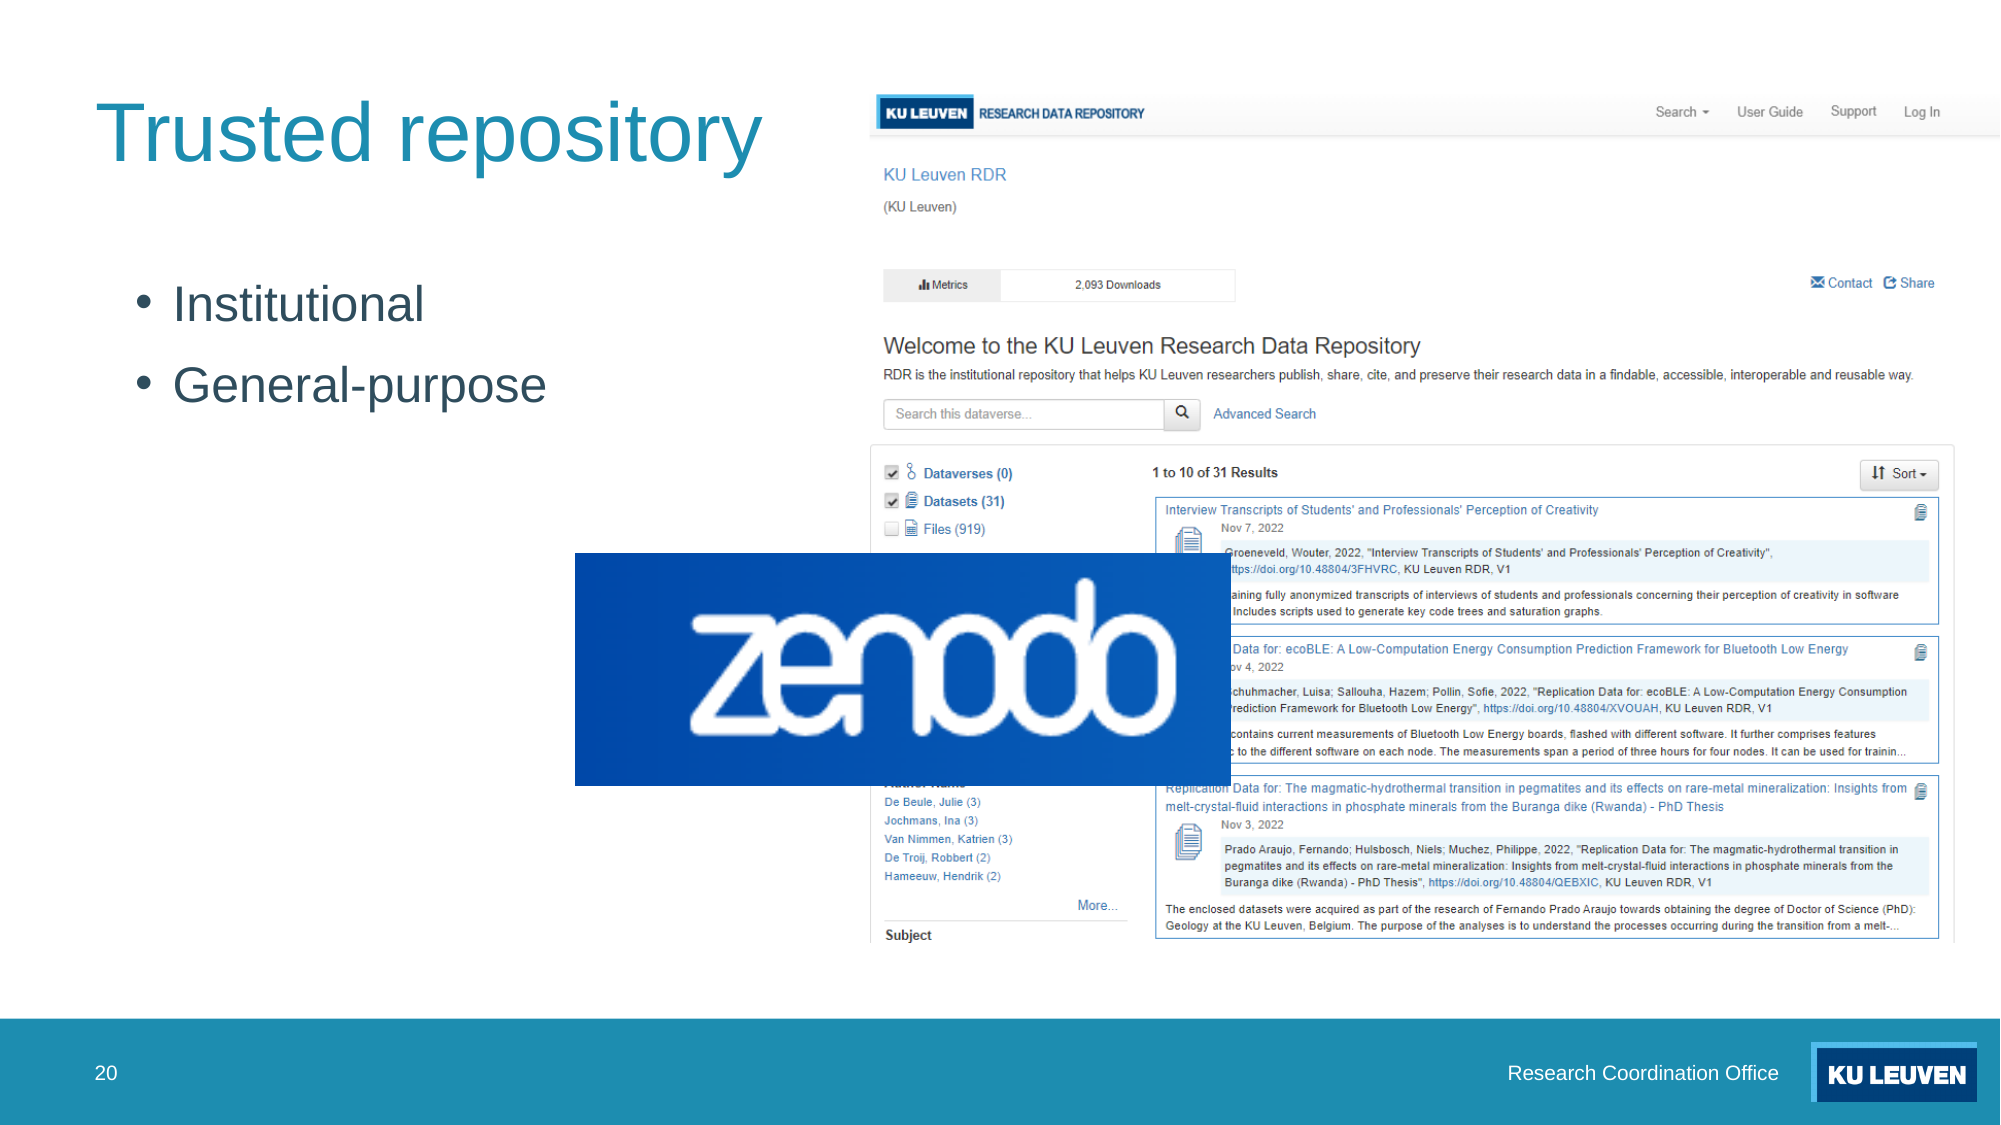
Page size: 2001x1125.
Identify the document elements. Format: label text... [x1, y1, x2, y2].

picture [575, 94, 2000, 943]
title Trusted repository [95, 33, 1907, 223]
footer Research Coordination Office [989, 1018, 1809, 1125]
picture [1811, 1042, 1977, 1102]
slide_number 20 [94, 1018, 201, 1125]
list Institutional General-purpose [120, 264, 1932, 997]
